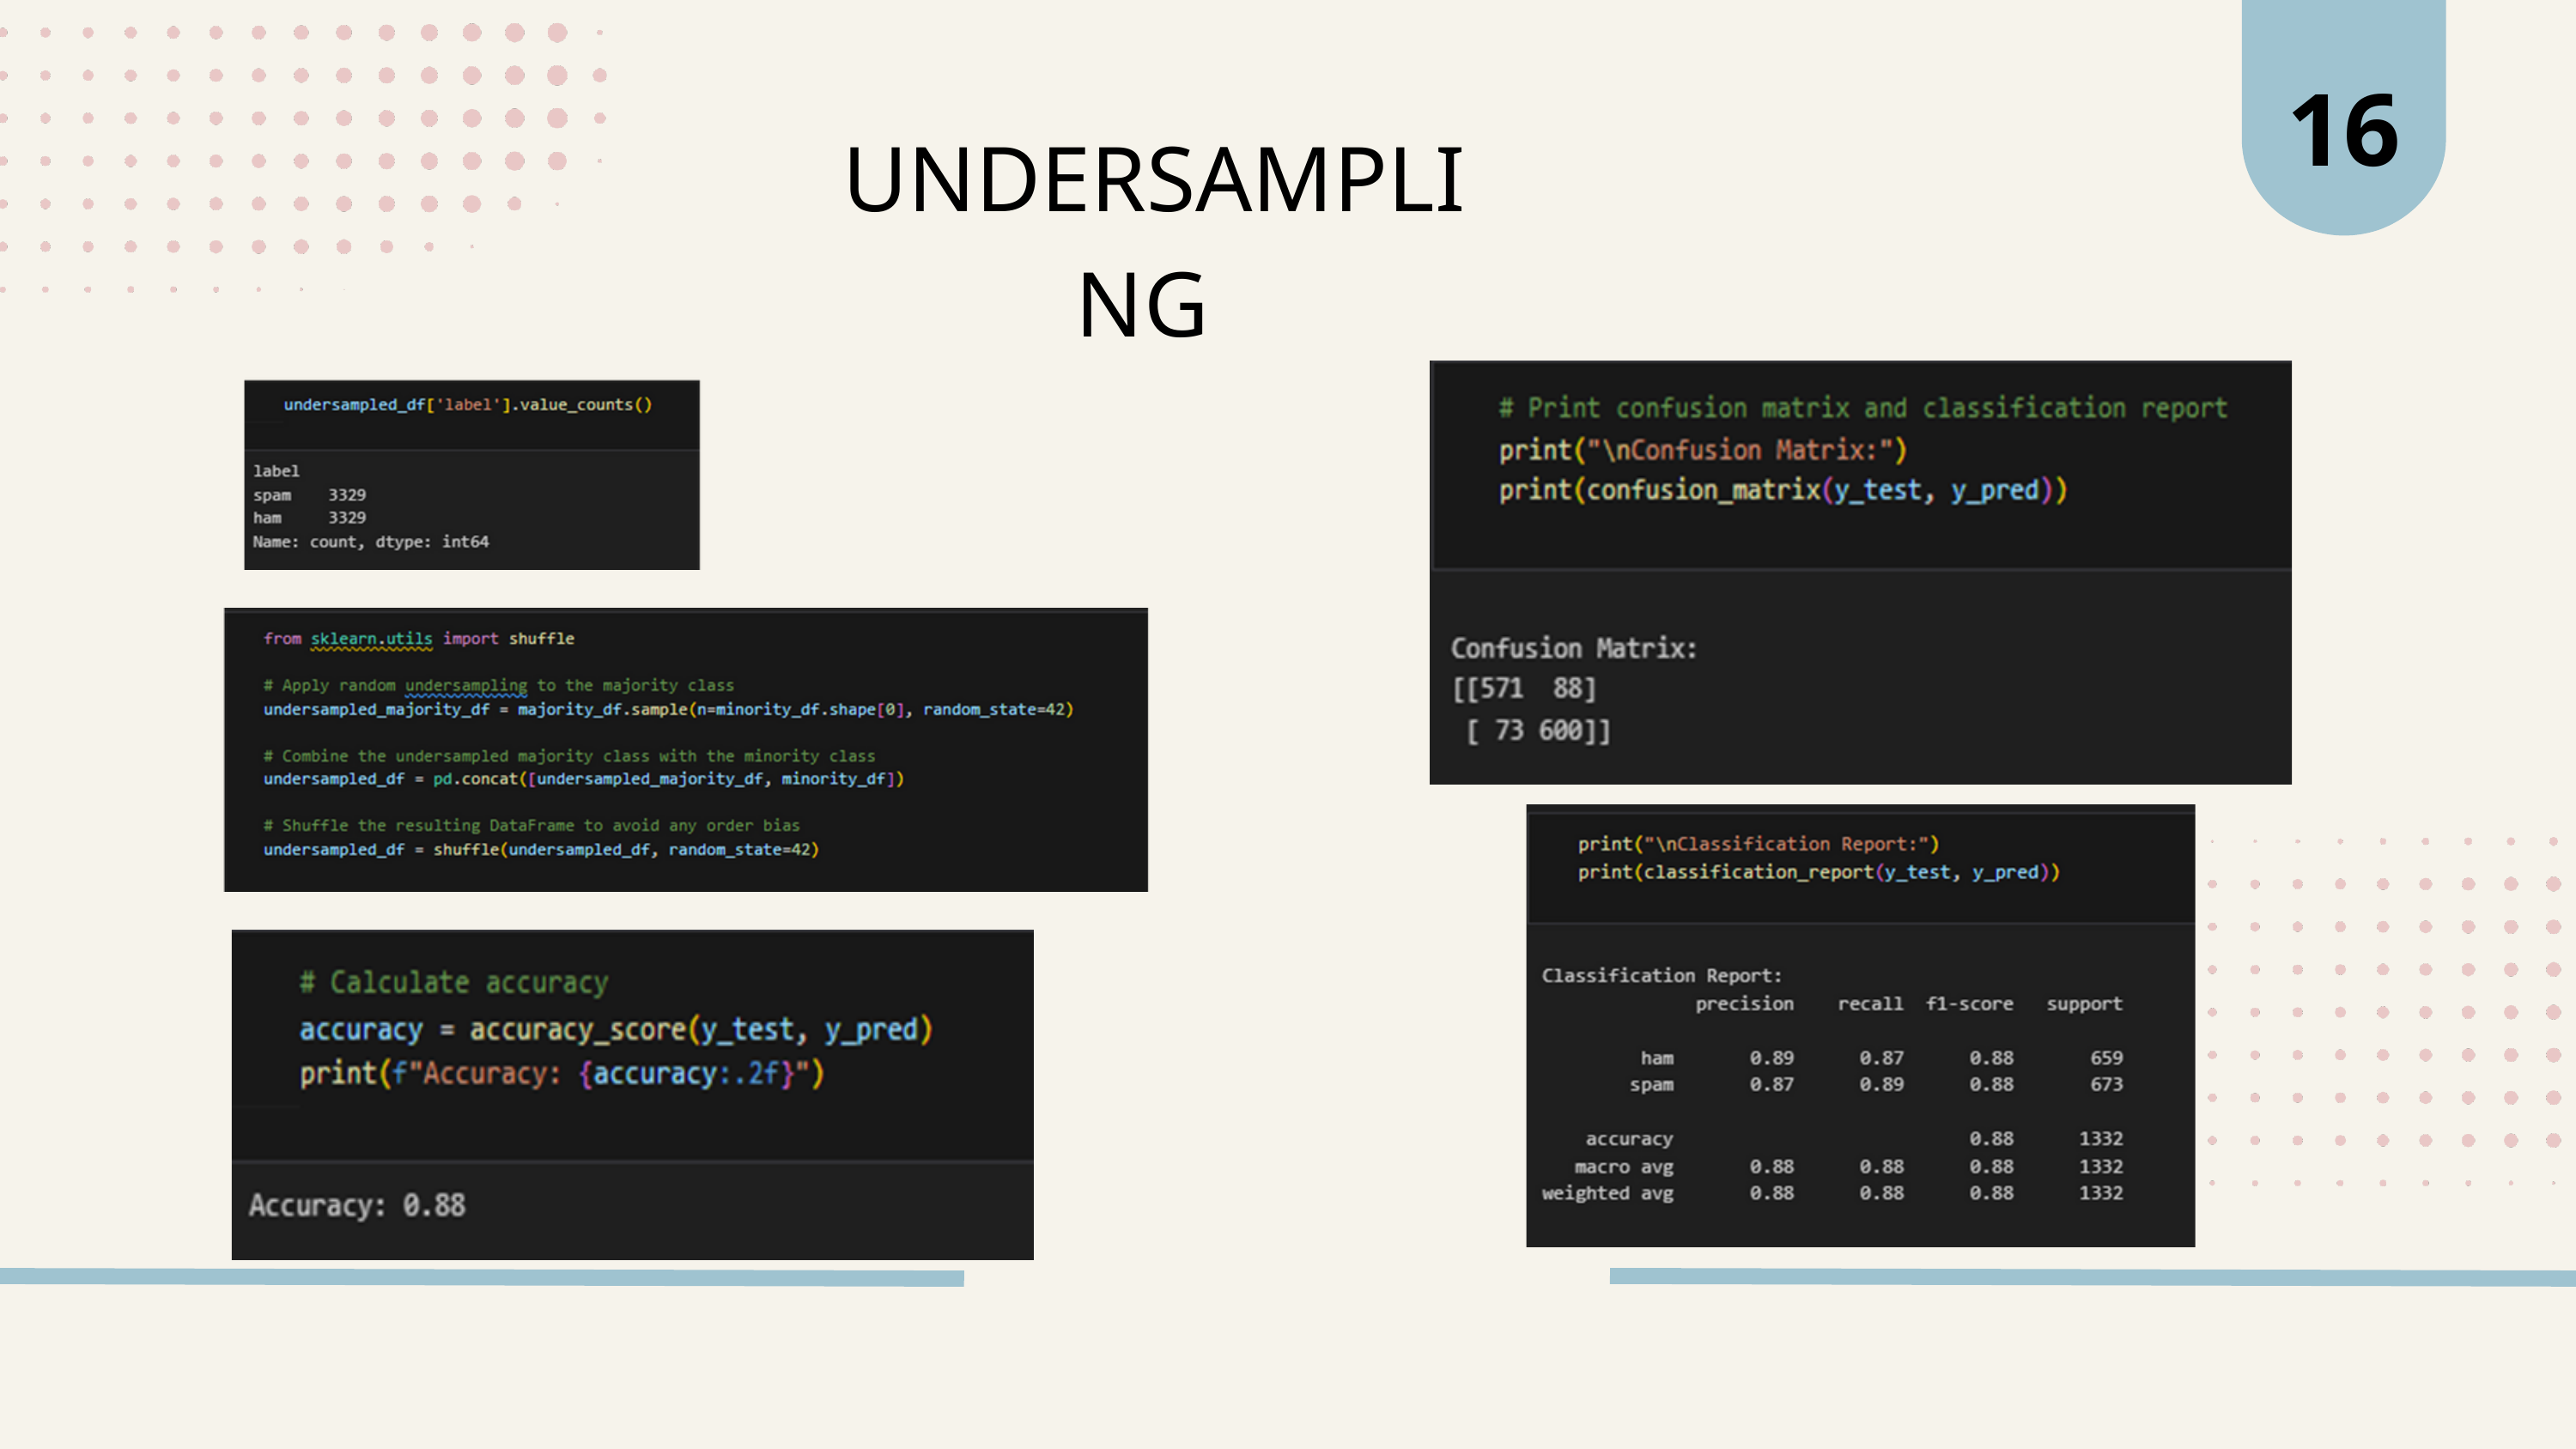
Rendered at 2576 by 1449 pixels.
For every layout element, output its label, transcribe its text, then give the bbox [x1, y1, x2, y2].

text_box [2196, 837, 2576, 1186]
text_box [231, 361, 736, 570]
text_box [2233, 0, 2455, 236]
text_box [231, 930, 1034, 1260]
text_box UNDERSAMPLING [817, 104, 1491, 355]
text_box [218, 608, 1155, 892]
text_box [1526, 804, 2196, 1247]
text_box [1430, 361, 2293, 785]
text_box [0, 0, 607, 293]
